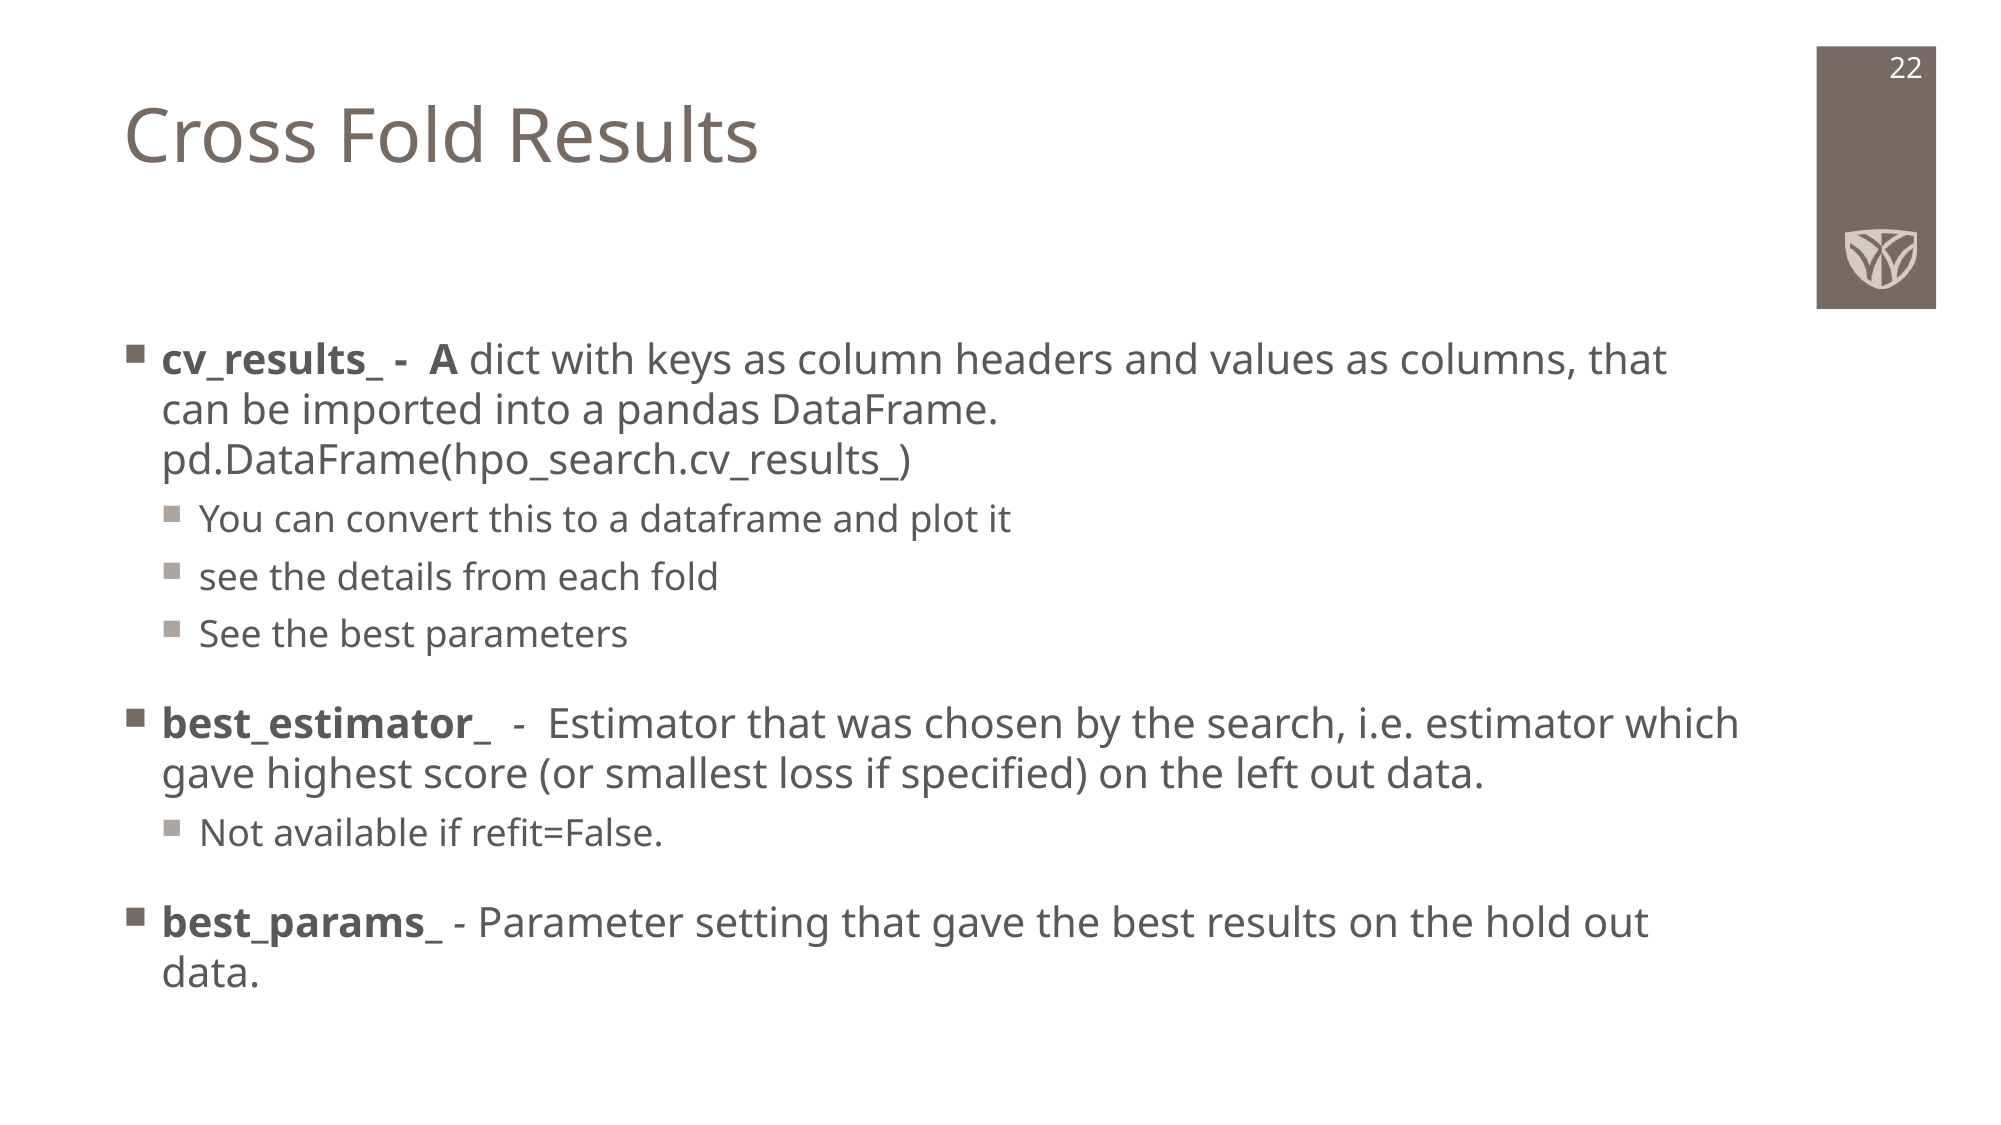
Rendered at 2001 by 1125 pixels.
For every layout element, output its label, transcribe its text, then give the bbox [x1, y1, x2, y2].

list cv_results_ - A dict with keys as column headers and values as columns, that can be imported into a pandas DataFrame. pd.DataFrame(hpo_search.cv_results_) You can convert this to a dataframe and plot it see the details from each fold See the best parameters best_estimator_ - Estimator that was chosen by the search, i.e. estimator which gave highest score (or smallest loss if specified) on the left out data. Not available if refit=False. best_params_ - Parameter setting that gave the best results on the hold out data. [109, 324, 1762, 1005]
slide_number 22 [1816, 39, 1938, 100]
title Cross Fold Results [109, 22, 1762, 186]
